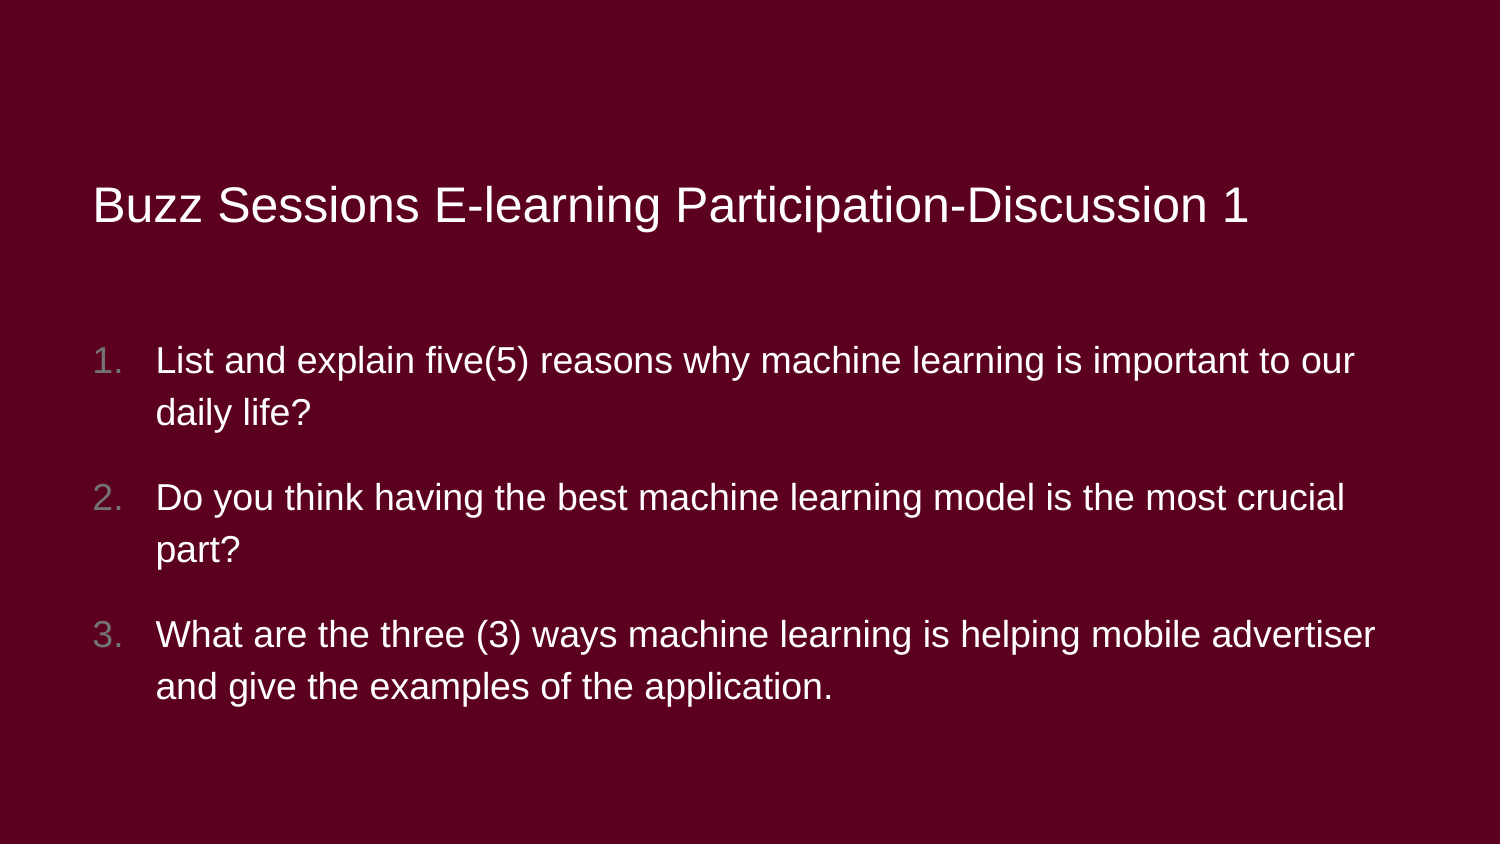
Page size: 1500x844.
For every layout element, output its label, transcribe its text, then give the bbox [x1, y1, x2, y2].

list List and explain five(5) reasons why machine learning is important to our daily life? Do you think having the best machine learning model is the most crucial part? What are the three (3) ways machine learning is helping mobile advertiser and give the examples of the application. [77, 314, 1427, 760]
title Buzz Sessions E-learning Participation-Discussion 1 [77, 121, 1427, 248]
